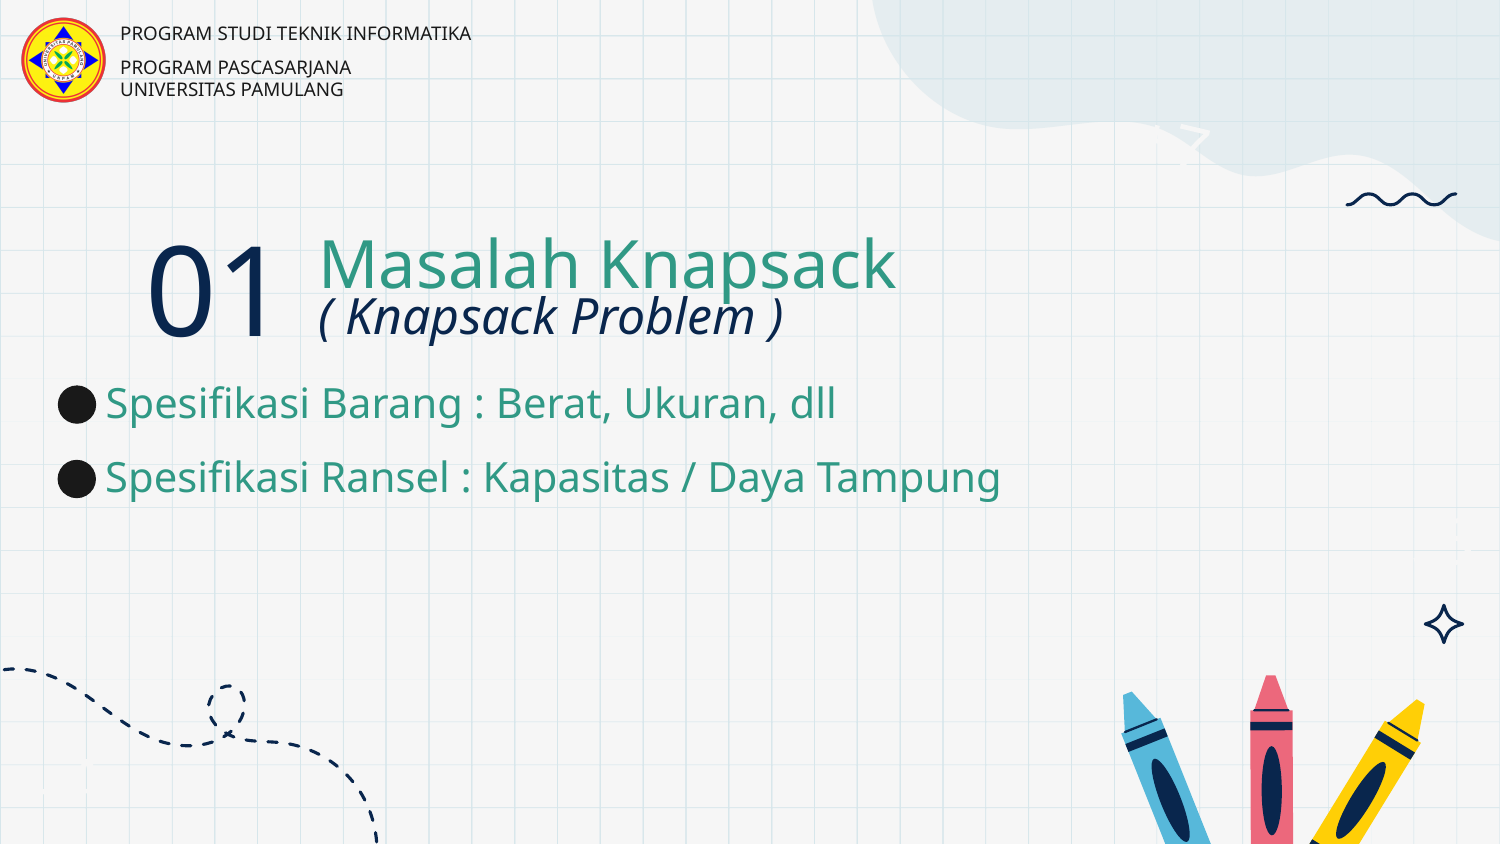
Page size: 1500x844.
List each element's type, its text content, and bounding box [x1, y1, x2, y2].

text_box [1120, 675, 1425, 844]
title Masalah Knapsack [303, 183, 1500, 237]
text_box [55, 383, 98, 426]
text_box Spesifikasi Barang : Berat, Ukuran, dll [90, 324, 1443, 480]
text_box Spesifikasi Ransel : Kapasitas / Daya Tampung [90, 398, 1347, 554]
text_box PROGRAM STUDI TEKNIK INFORMATIKA PROGRAM PASCASARJANA UNIVERSITAS PAMULANG [135, 26, 520, 96]
text_box [55, 457, 99, 501]
text_box ( Knapsack Problem ) [303, 237, 1500, 393]
picture [0, 0, 1500, 844]
title 01 [130, 226, 303, 324]
